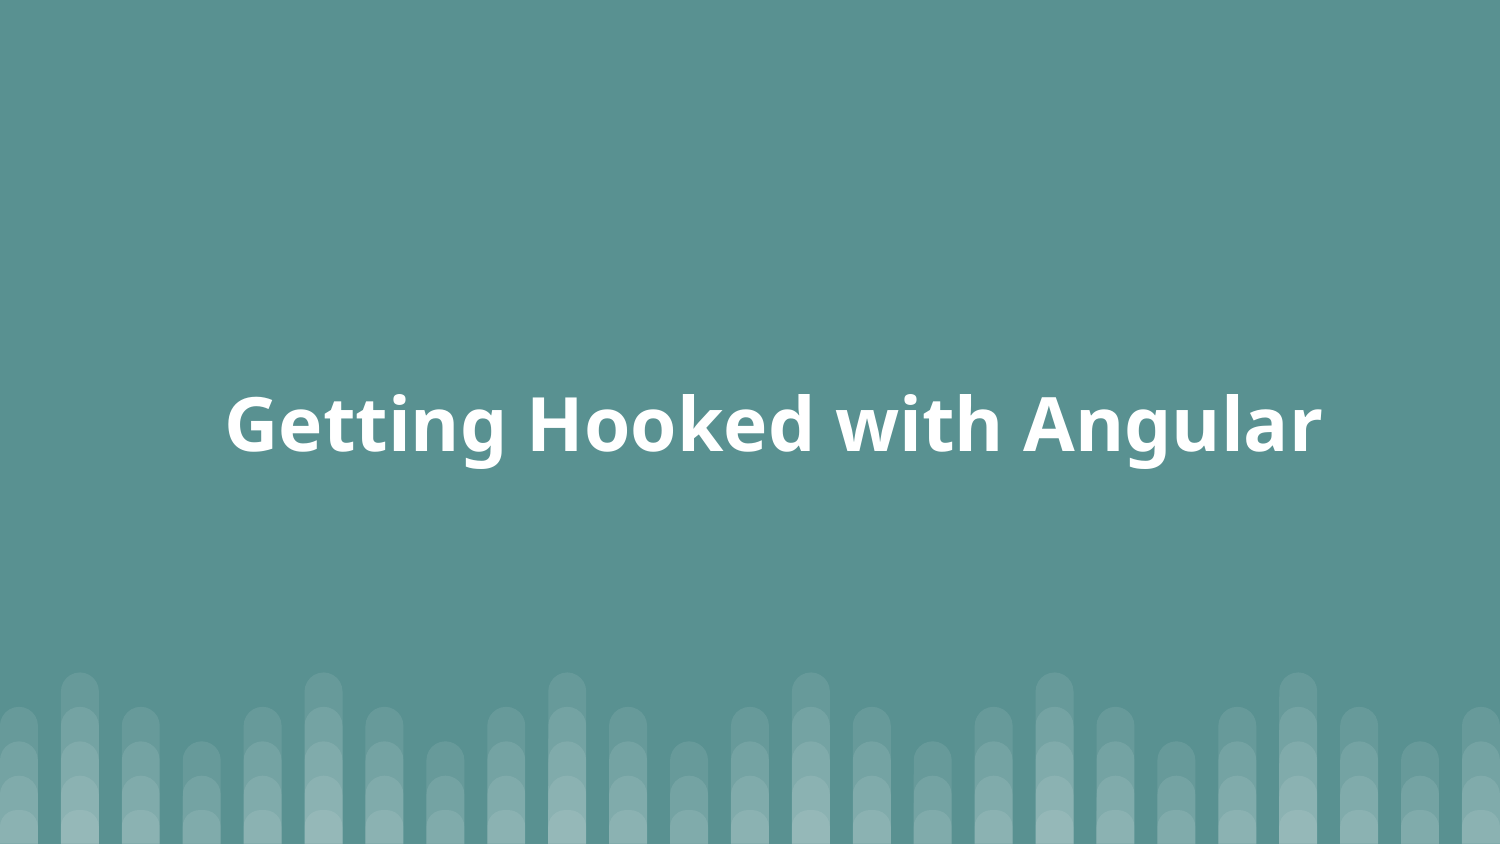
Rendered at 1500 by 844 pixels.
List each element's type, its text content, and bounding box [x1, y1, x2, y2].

title Getting Hooked with Angular [209, 204, 1381, 640]
